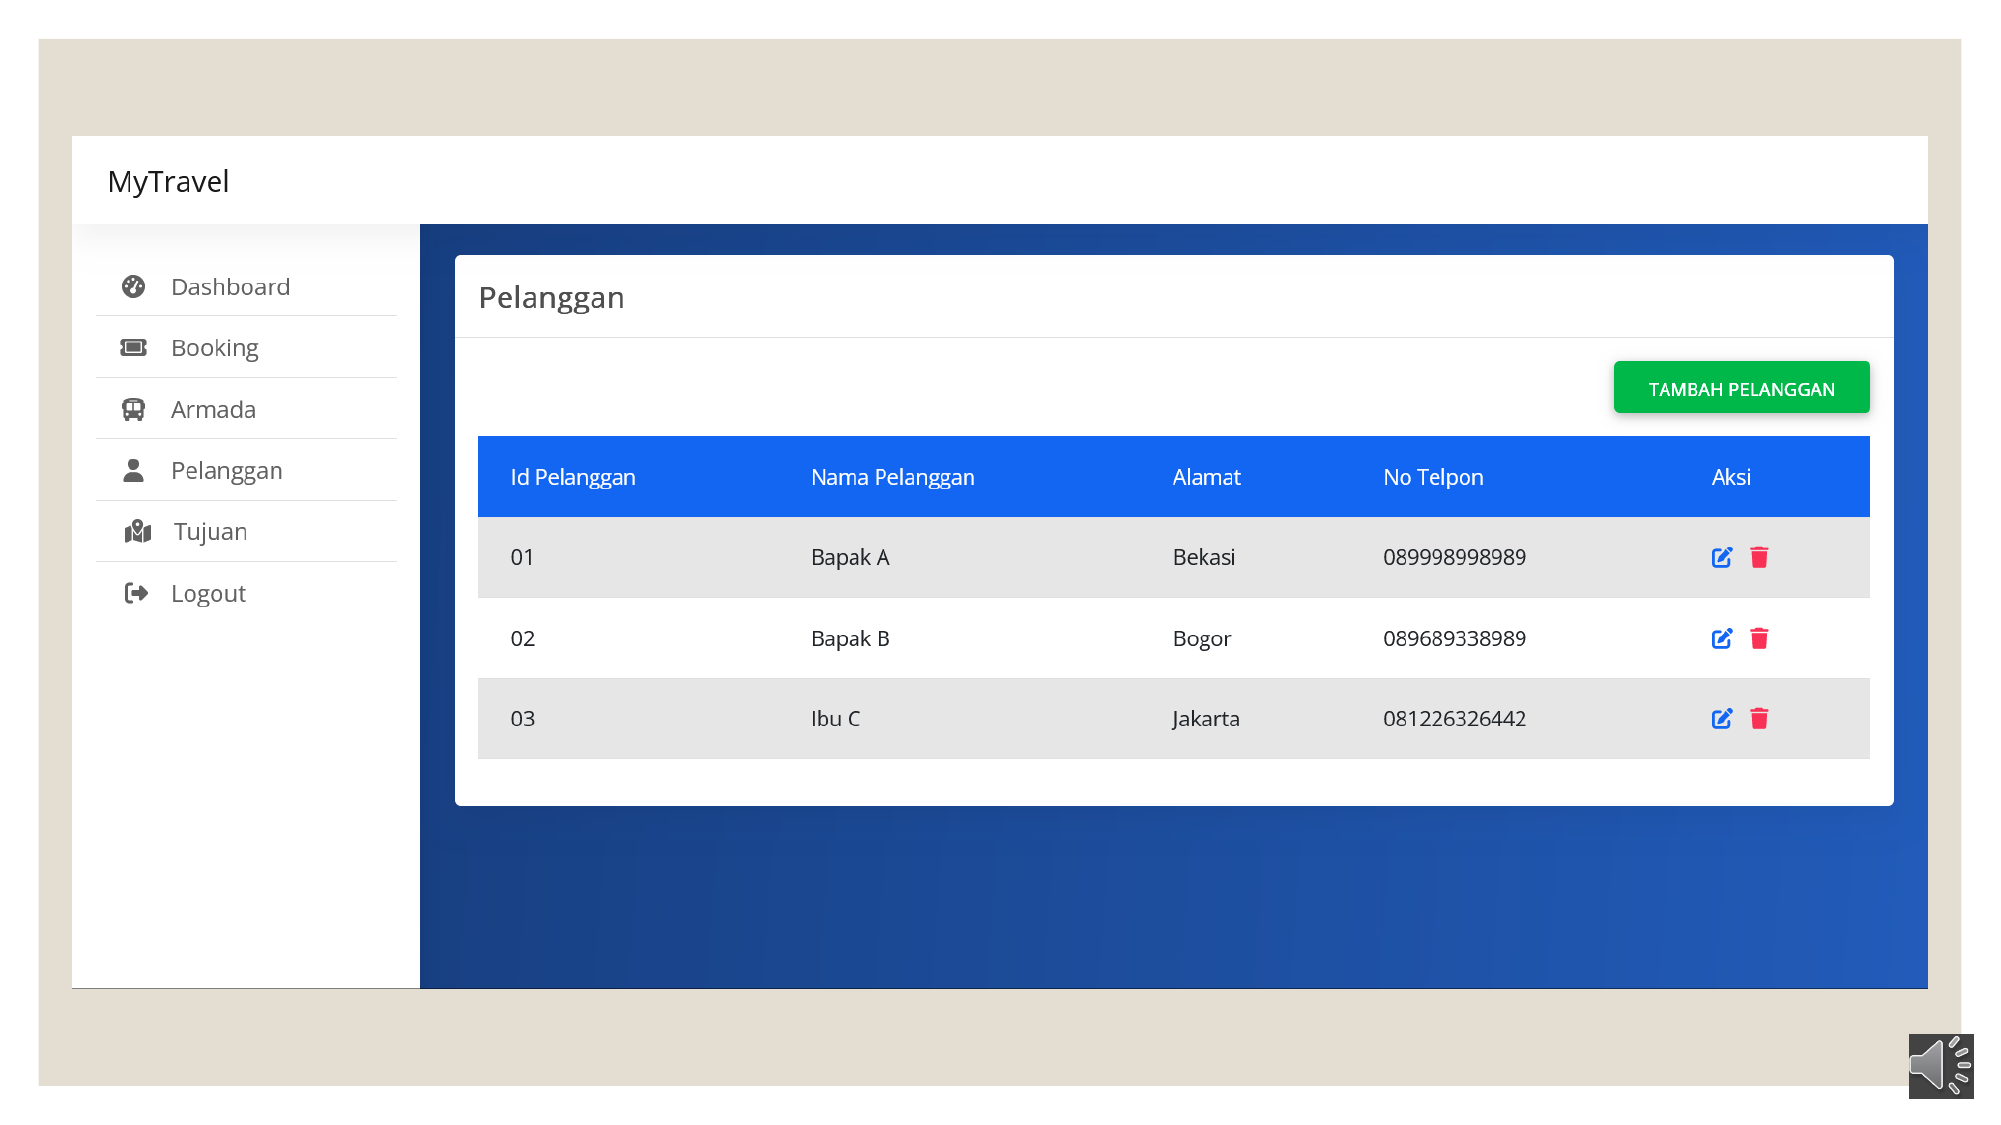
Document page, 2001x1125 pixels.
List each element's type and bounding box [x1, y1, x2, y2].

picture [1908, 1033, 1975, 1100]
list [72, 136, 1928, 989]
